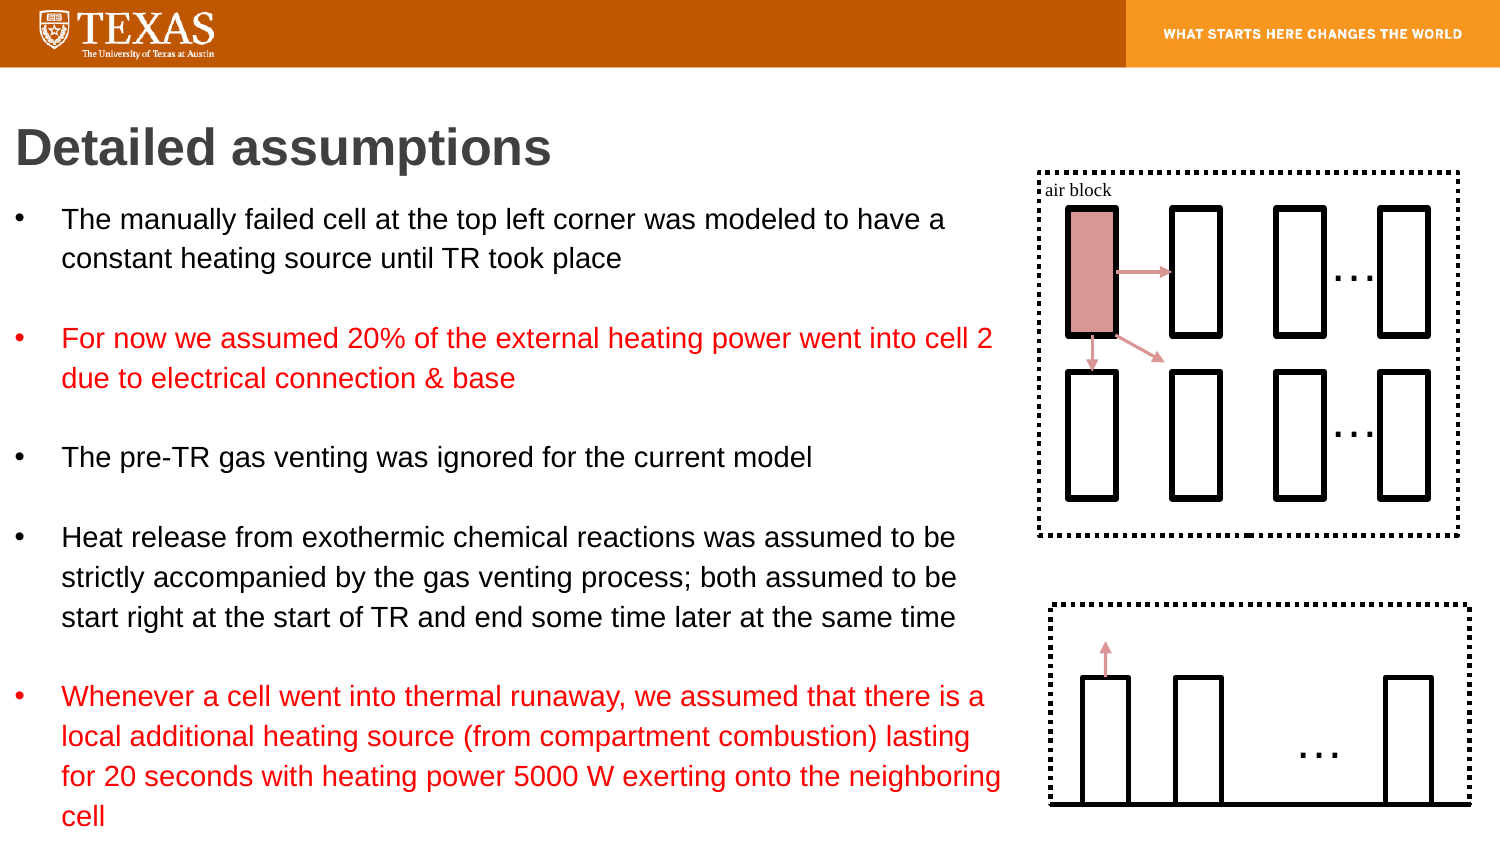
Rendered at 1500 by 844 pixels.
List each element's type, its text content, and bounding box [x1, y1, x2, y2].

picture [0, 0, 1500, 844]
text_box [1049, 604, 1471, 805]
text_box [1038, 171, 1459, 536]
text_box The manually failed cell at the top left corner was modeled to have a constant heating source until TR took place For now we assumed 20% of the external heating power went into cell 2 due to electrical connection & base The pre-TR gas venting was ignored for the current model Heat release from exothermic chemical reactions was assumed to be strictly accompanied by the gas venting process; both assumed to be start right at the start of TR and end some time later at the same time Whenever a cell went into thermal runaway, we assumed that there is a local additional heating source (from compartment combustion) lasting for 20 seconds with heating power 5000 W exerting onto the neighboring cell [0, 215, 1020, 844]
text_box Detailed assumptions [0, 73, 1458, 215]
